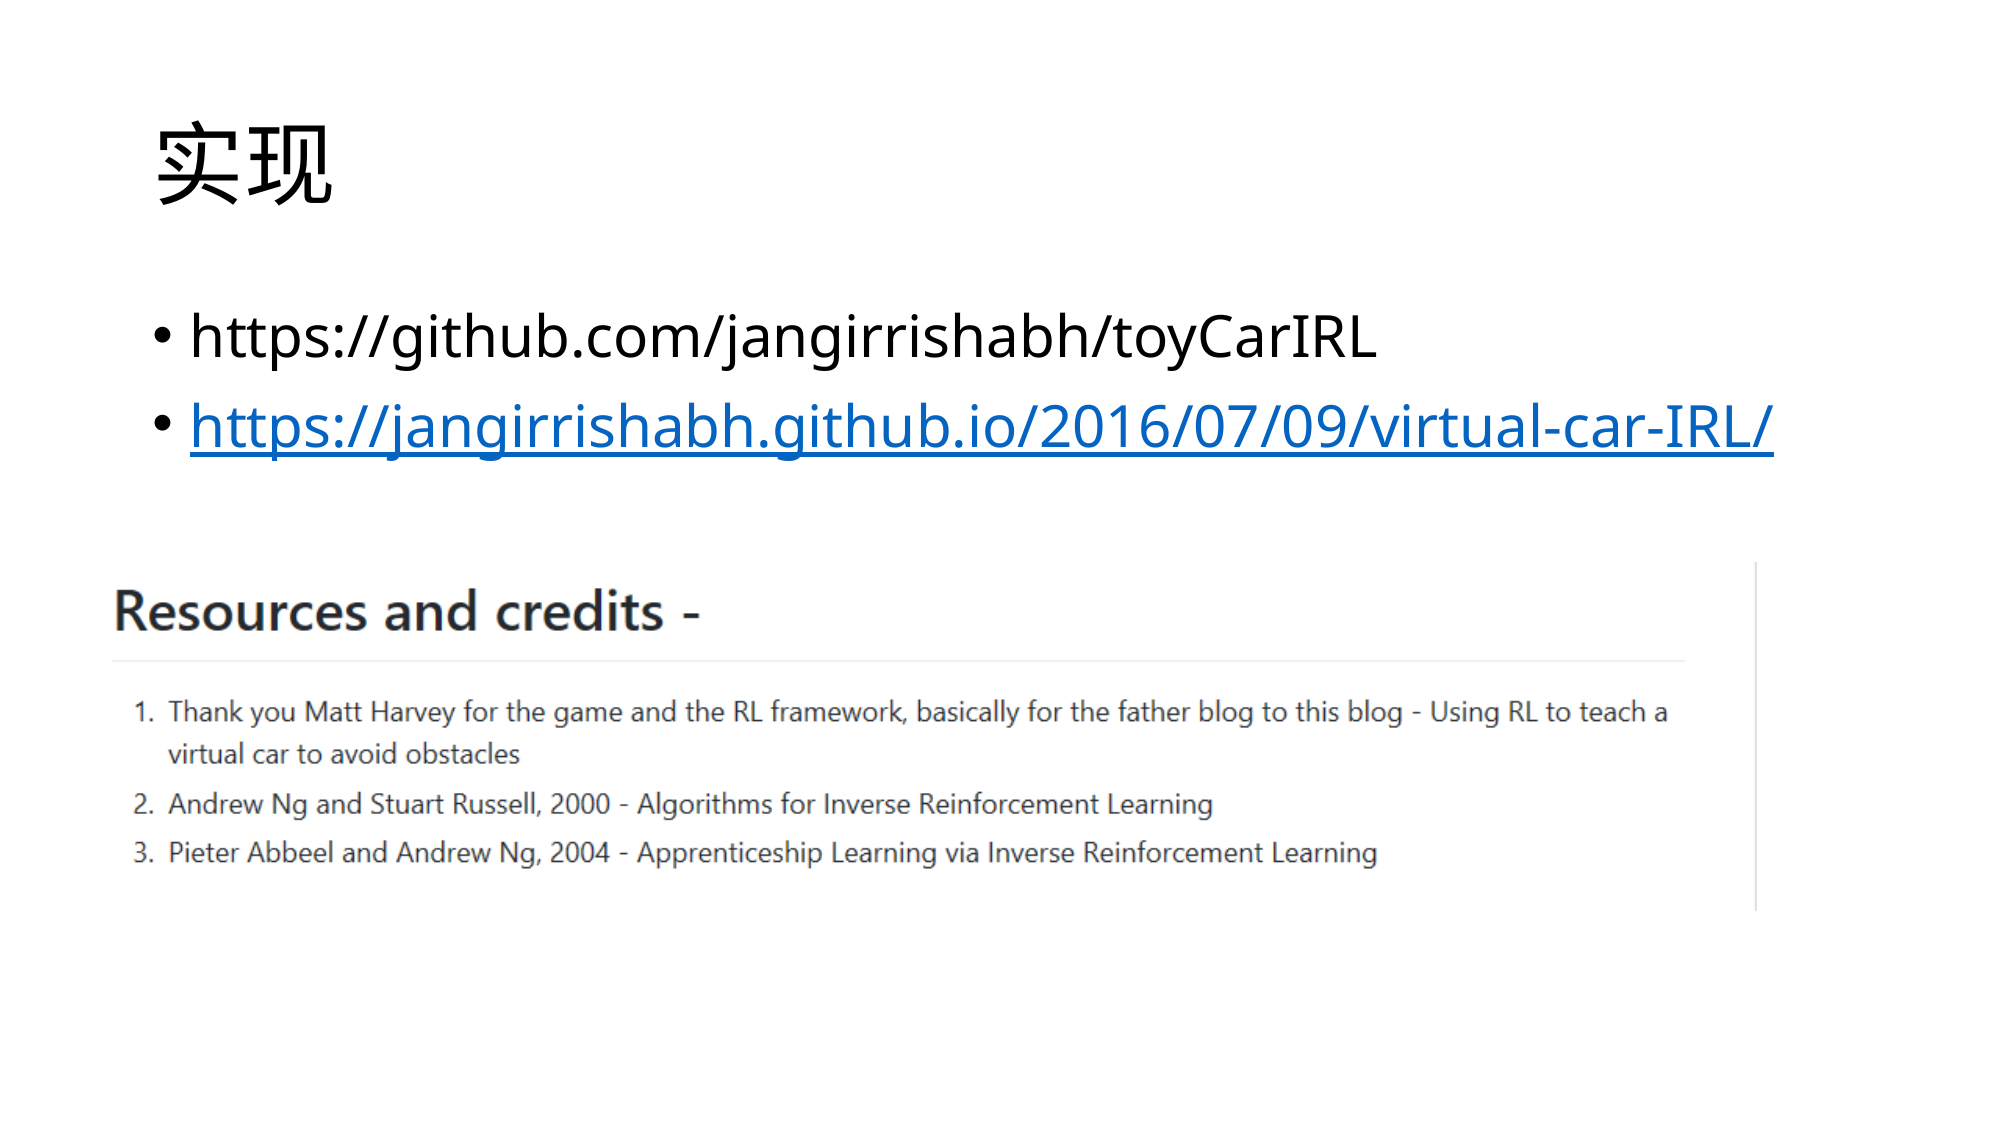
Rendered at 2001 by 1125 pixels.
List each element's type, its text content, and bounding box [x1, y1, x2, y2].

picture [84, 562, 1768, 911]
title 实现 [137, 59, 1863, 278]
list https://github.com/jangirrishabh/toyCarIRL https://jangirrishabh.github.io/2016/07/09/virtual-car-IRL/ [137, 299, 1863, 1014]
